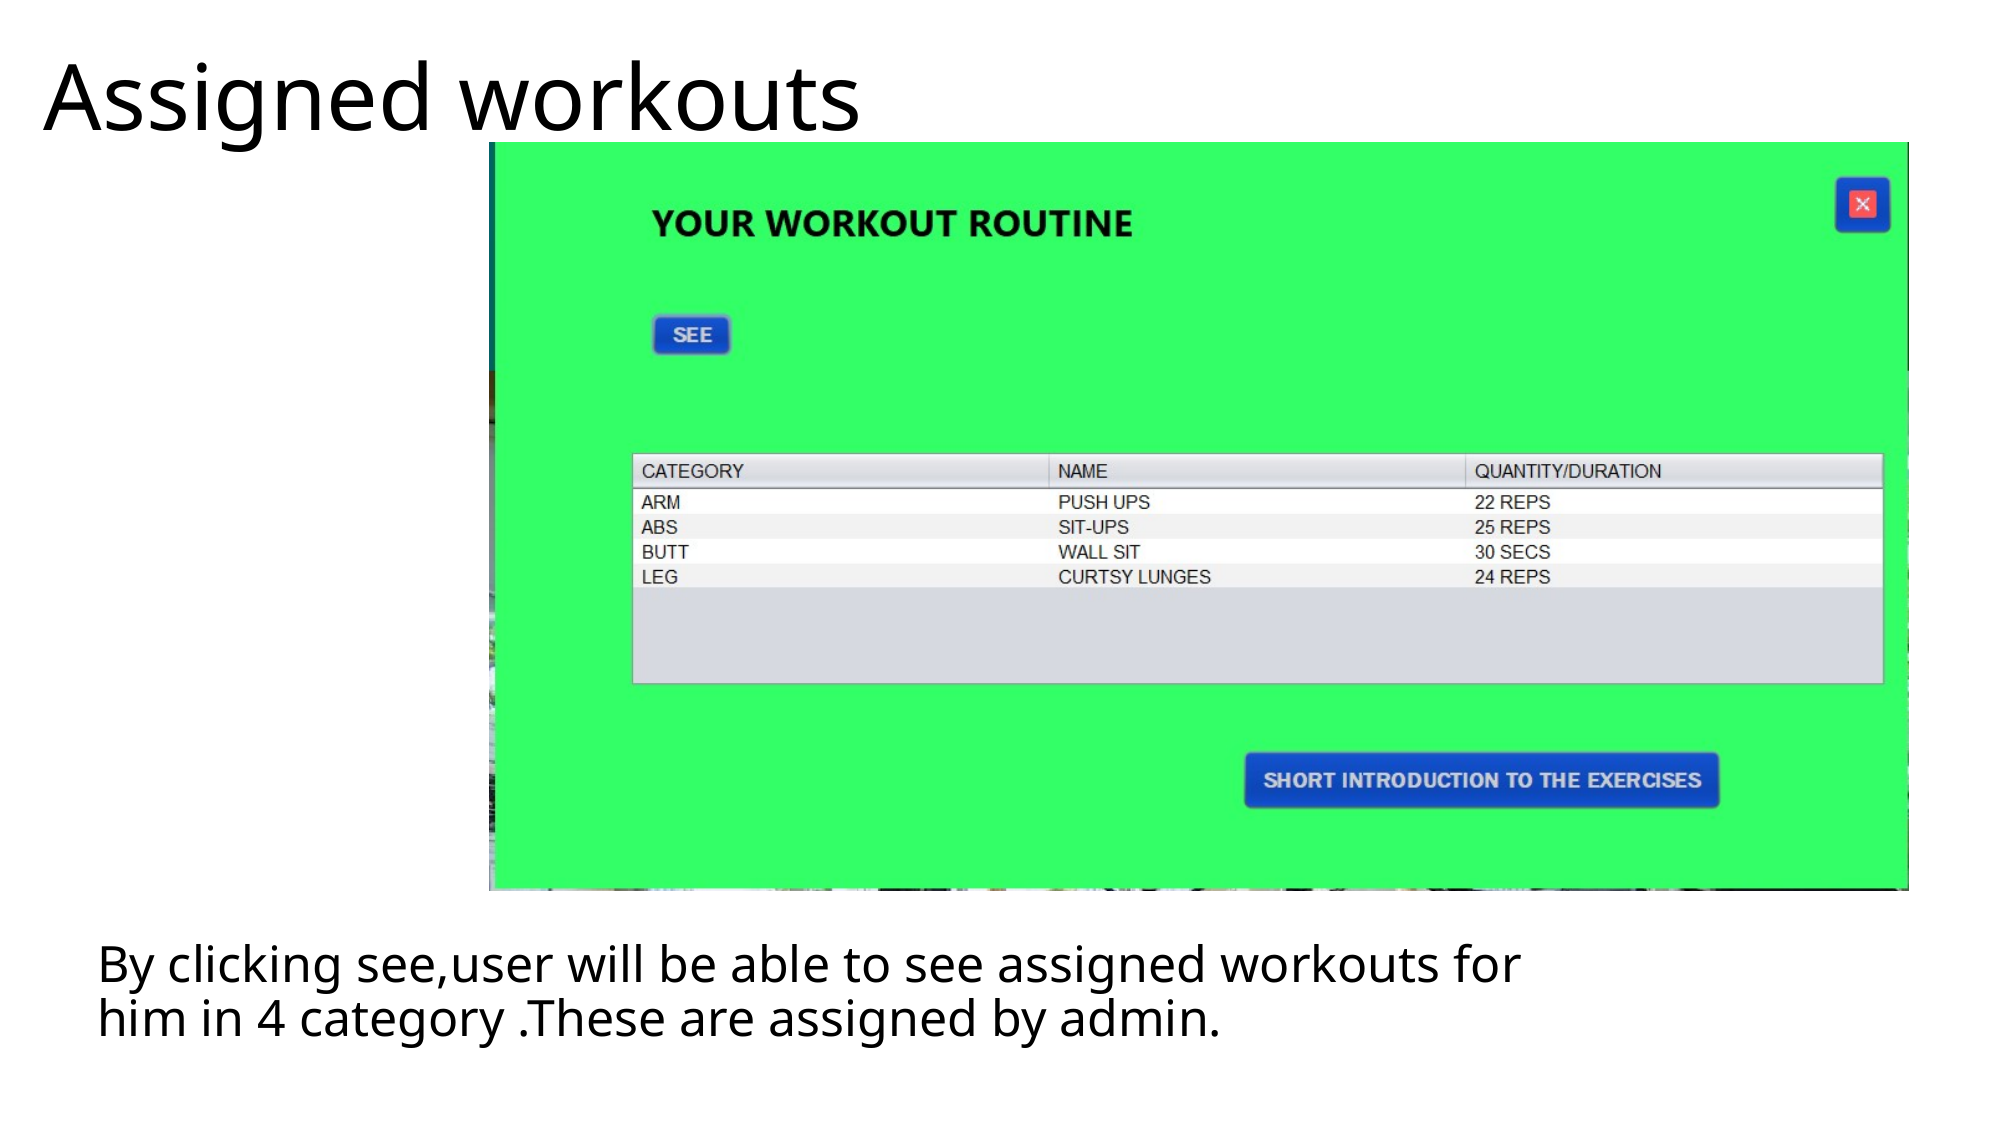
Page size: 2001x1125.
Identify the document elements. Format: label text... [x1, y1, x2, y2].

text_box By clicking see,user will be able to see assigned workouts for him in 4 category .These are assigned by admin. [82, 904, 1566, 1082]
picture [489, 142, 1909, 891]
title Assigned workouts [28, 40, 1287, 162]
